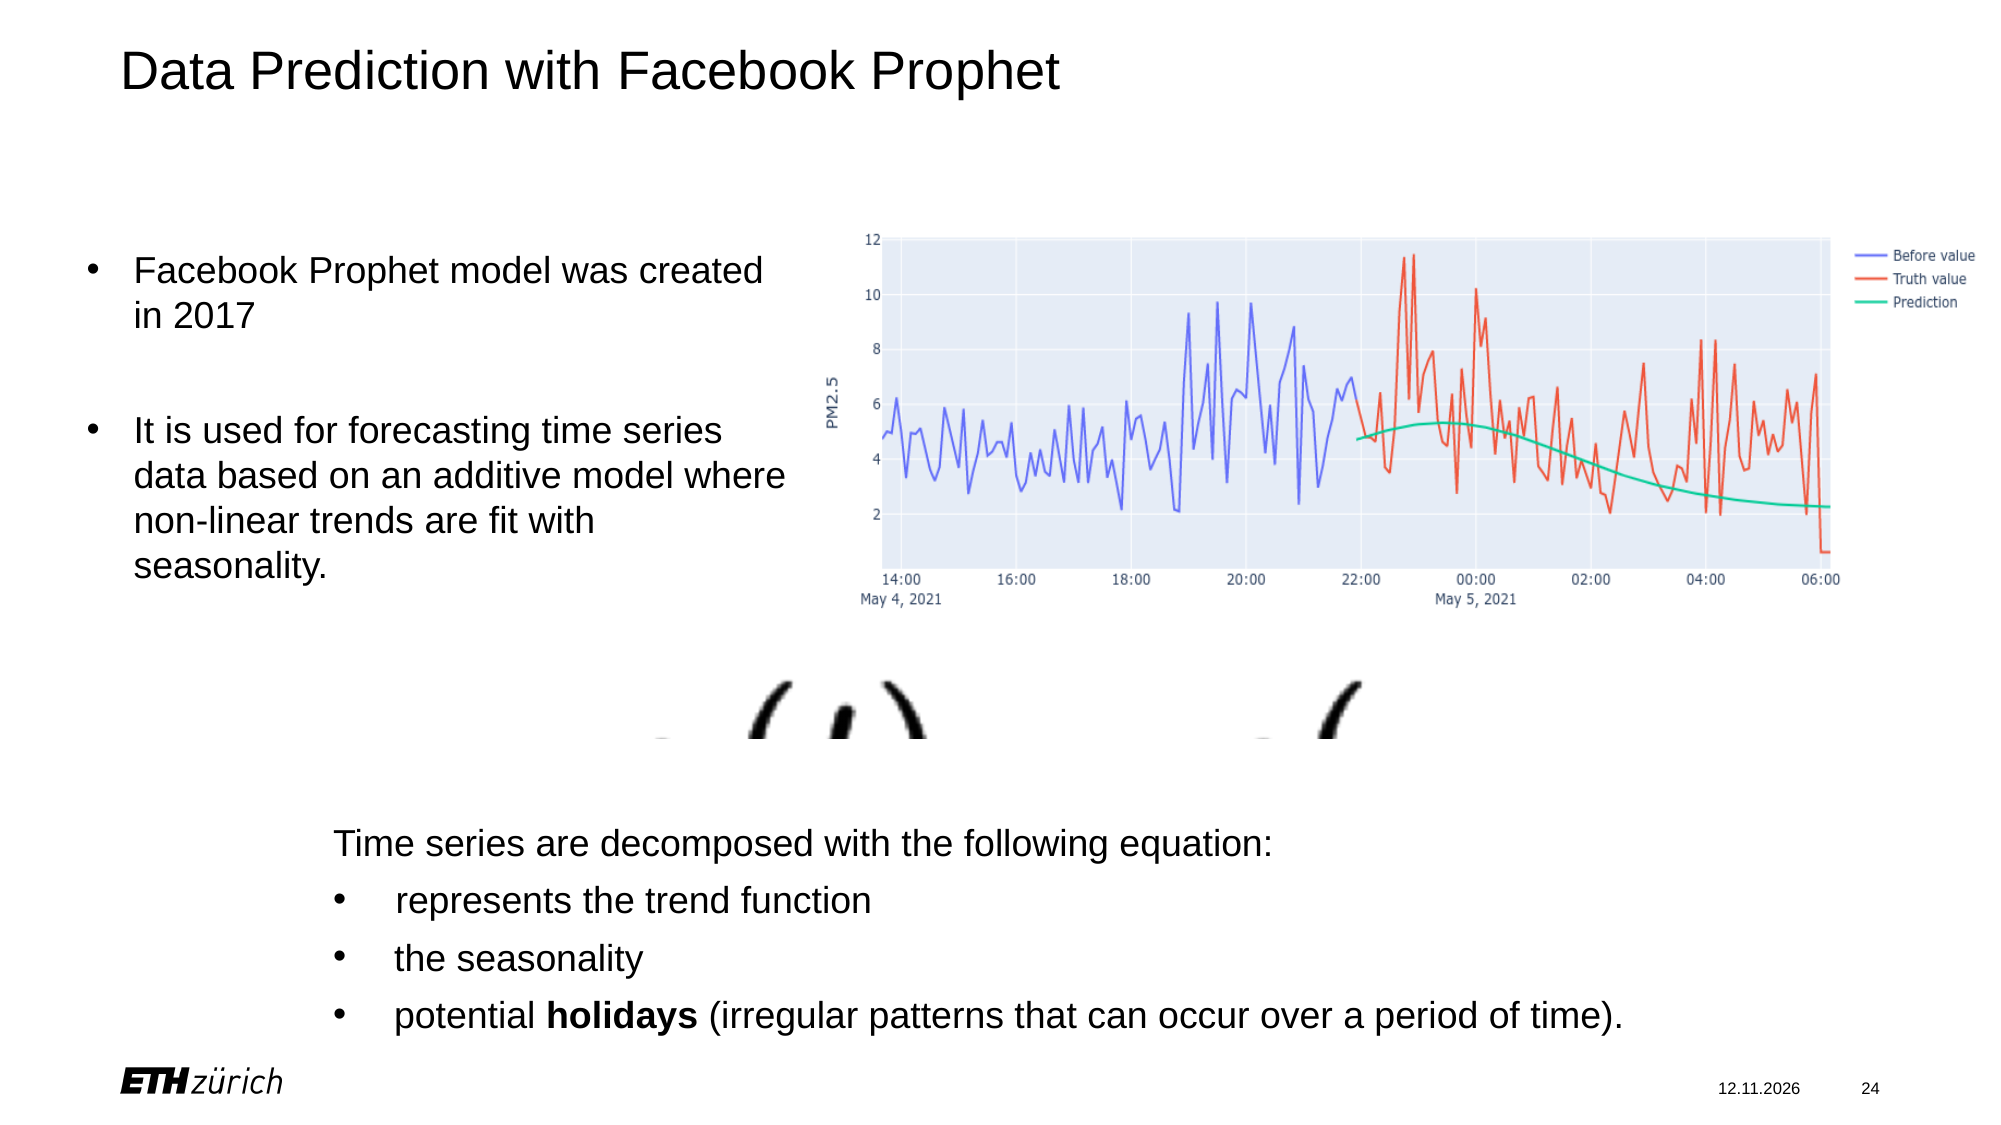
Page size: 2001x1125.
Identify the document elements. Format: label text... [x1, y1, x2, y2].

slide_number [1718, 1069, 1819, 1106]
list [630, 677, 1369, 739]
text_box Facebook Prophet model was created in 2017 It is used for forecasting time series data based on an additive model where non-linear trends are fit with seasonality. [71, 238, 809, 594]
title Data Prediction with Facebook Prophet [120, 42, 1880, 191]
picture [120, 1067, 282, 1094]
slide_number 24 [1827, 1069, 1880, 1106]
picture [809, 199, 1981, 616]
